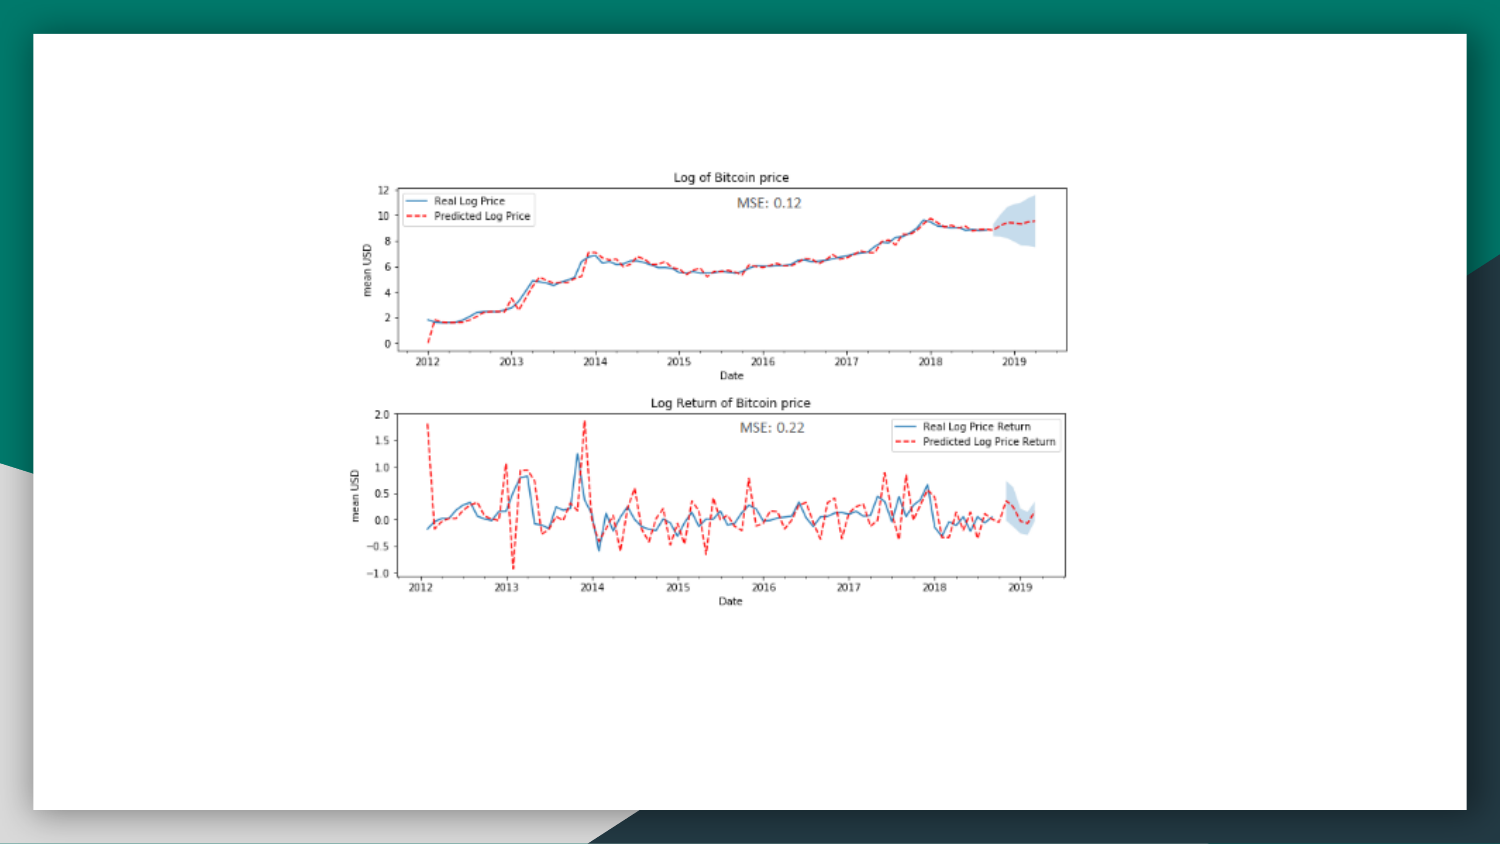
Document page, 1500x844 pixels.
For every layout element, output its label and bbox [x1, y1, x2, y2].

picture [294, 162, 1097, 681]
